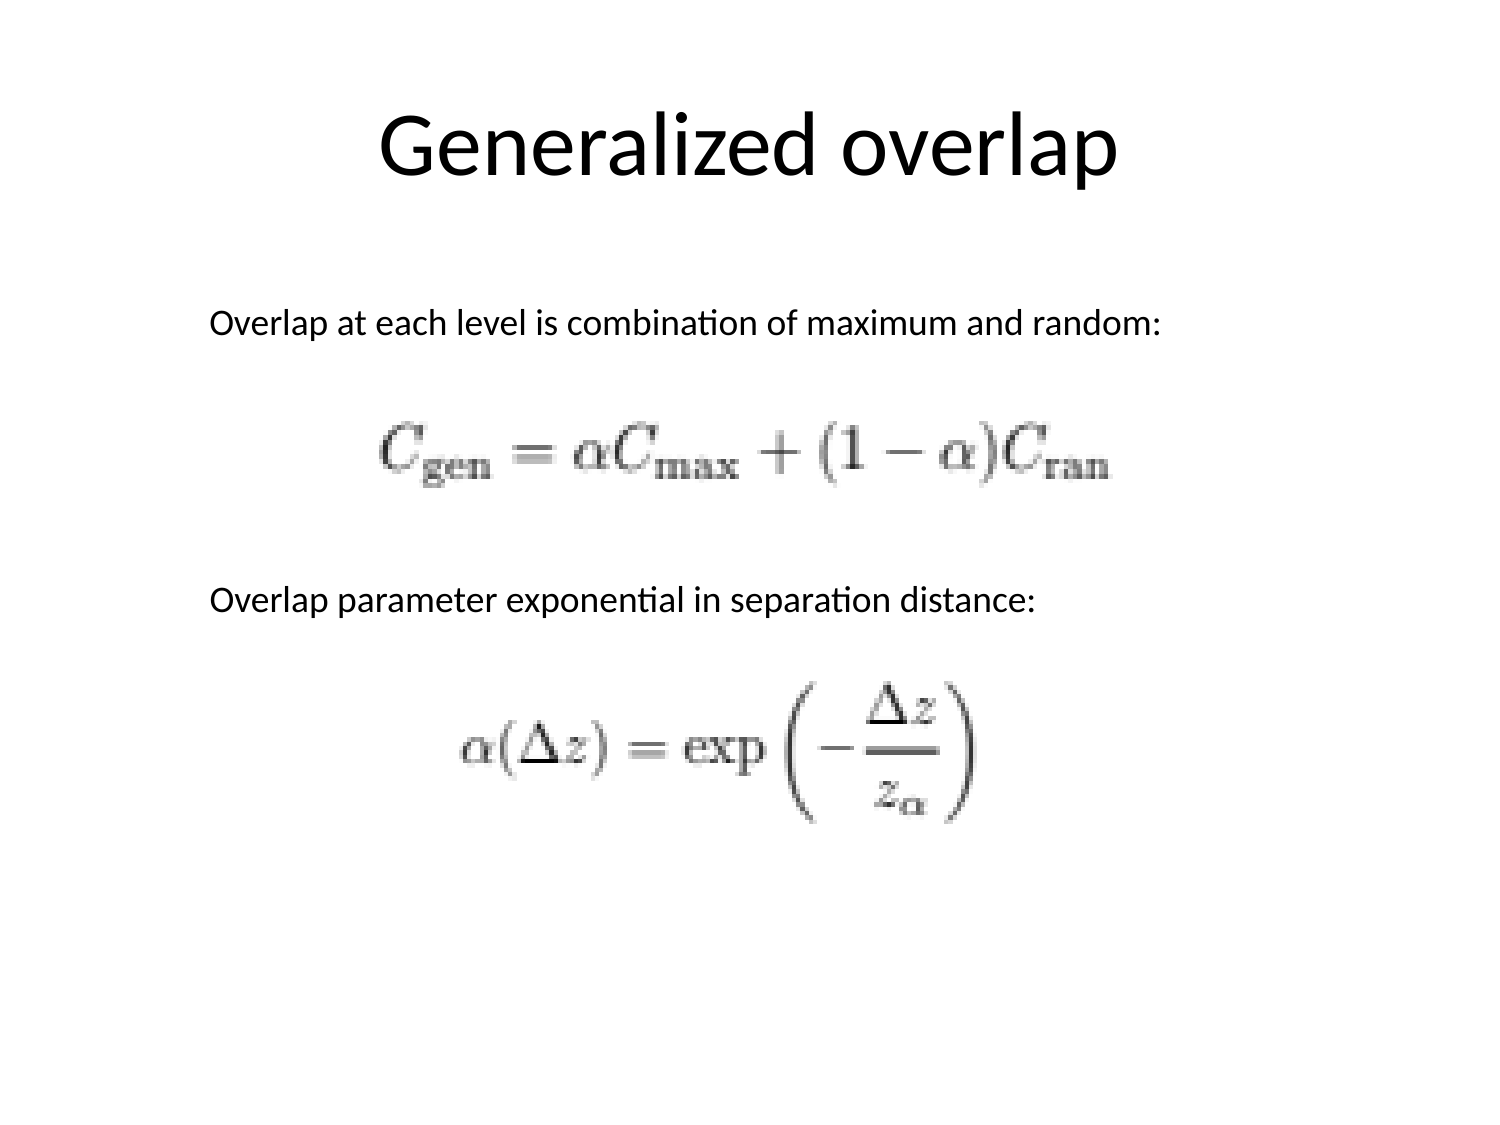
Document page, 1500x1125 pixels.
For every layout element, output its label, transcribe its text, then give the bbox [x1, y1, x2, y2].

text_box Overlap parameter exponential in separation distance: [194, 567, 1053, 628]
picture [357, 392, 1135, 499]
picture [443, 664, 982, 834]
text_box Overlap at each level is combination of maximum and random: [194, 290, 1178, 350]
title Generalized overlap [75, 45, 1425, 233]
